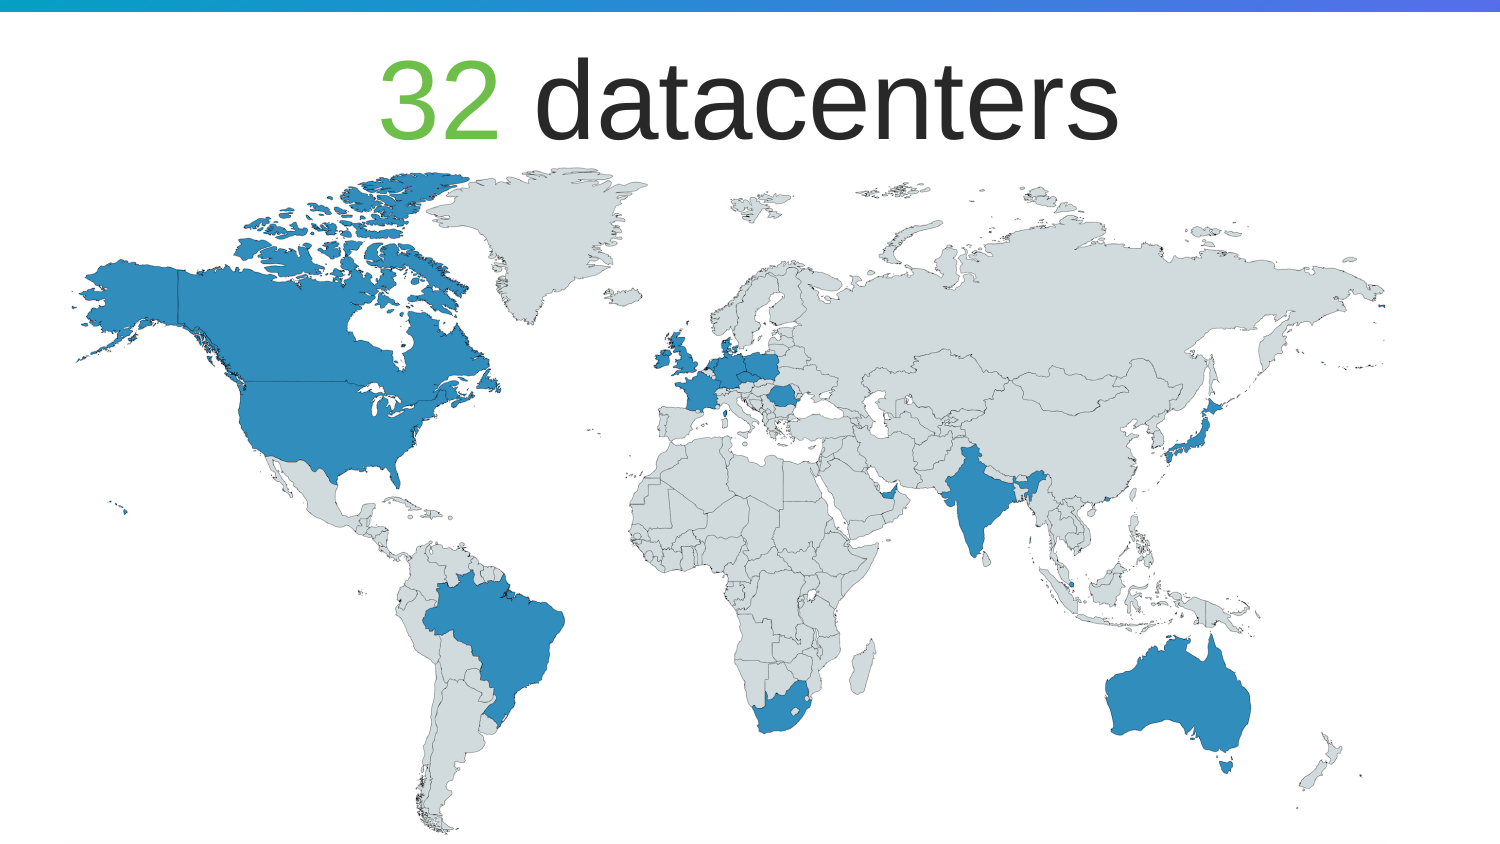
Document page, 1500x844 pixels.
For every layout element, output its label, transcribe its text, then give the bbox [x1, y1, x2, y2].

text_box 32 datacenters [0, 12, 1499, 173]
picture [65, 144, 1388, 844]
